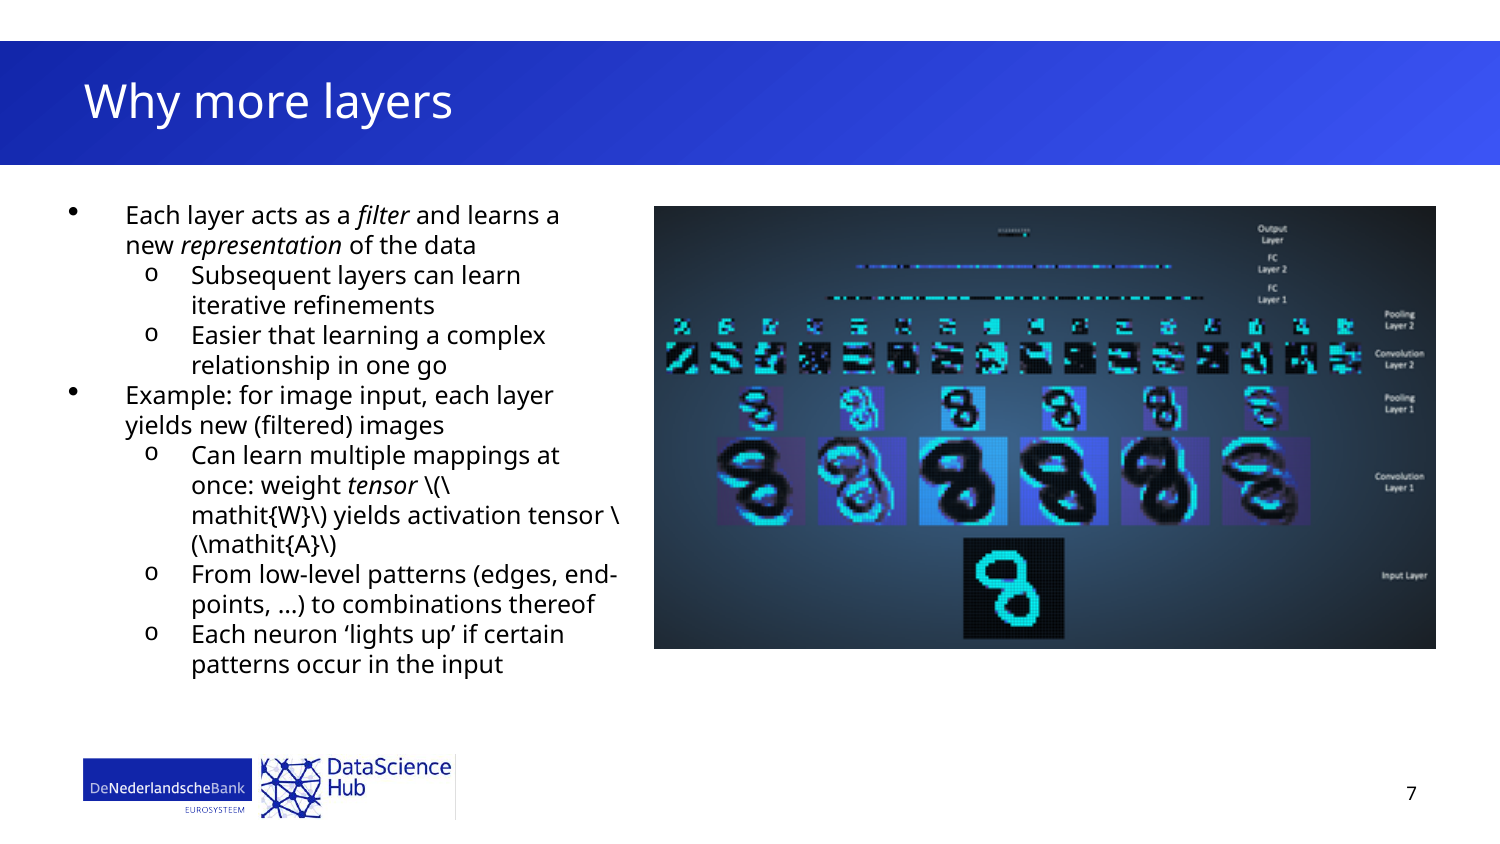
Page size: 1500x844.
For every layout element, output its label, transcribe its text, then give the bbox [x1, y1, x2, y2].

picture [76, 751, 456, 820]
text_box Each layer acts as a filter and learns a new representation of the data Subsequent layers can learn iterative refinements Easier that learning a complex relationship in one go Example: for image input, each layer yields new (filtered) images Can learn multiple mappings at once: weight tensor \(\mathit{W}\) yields activation tensor \(\mathit{A}\) From low-level patterns (edges, end-points, …) to combinations thereof Each neuron ‘lights up’ if certain patterns occur in the input [54, 192, 636, 687]
picture [654, 206, 1436, 649]
title Why more layers [83, 71, 1417, 132]
slide_number 7 [1331, 777, 1417, 811]
